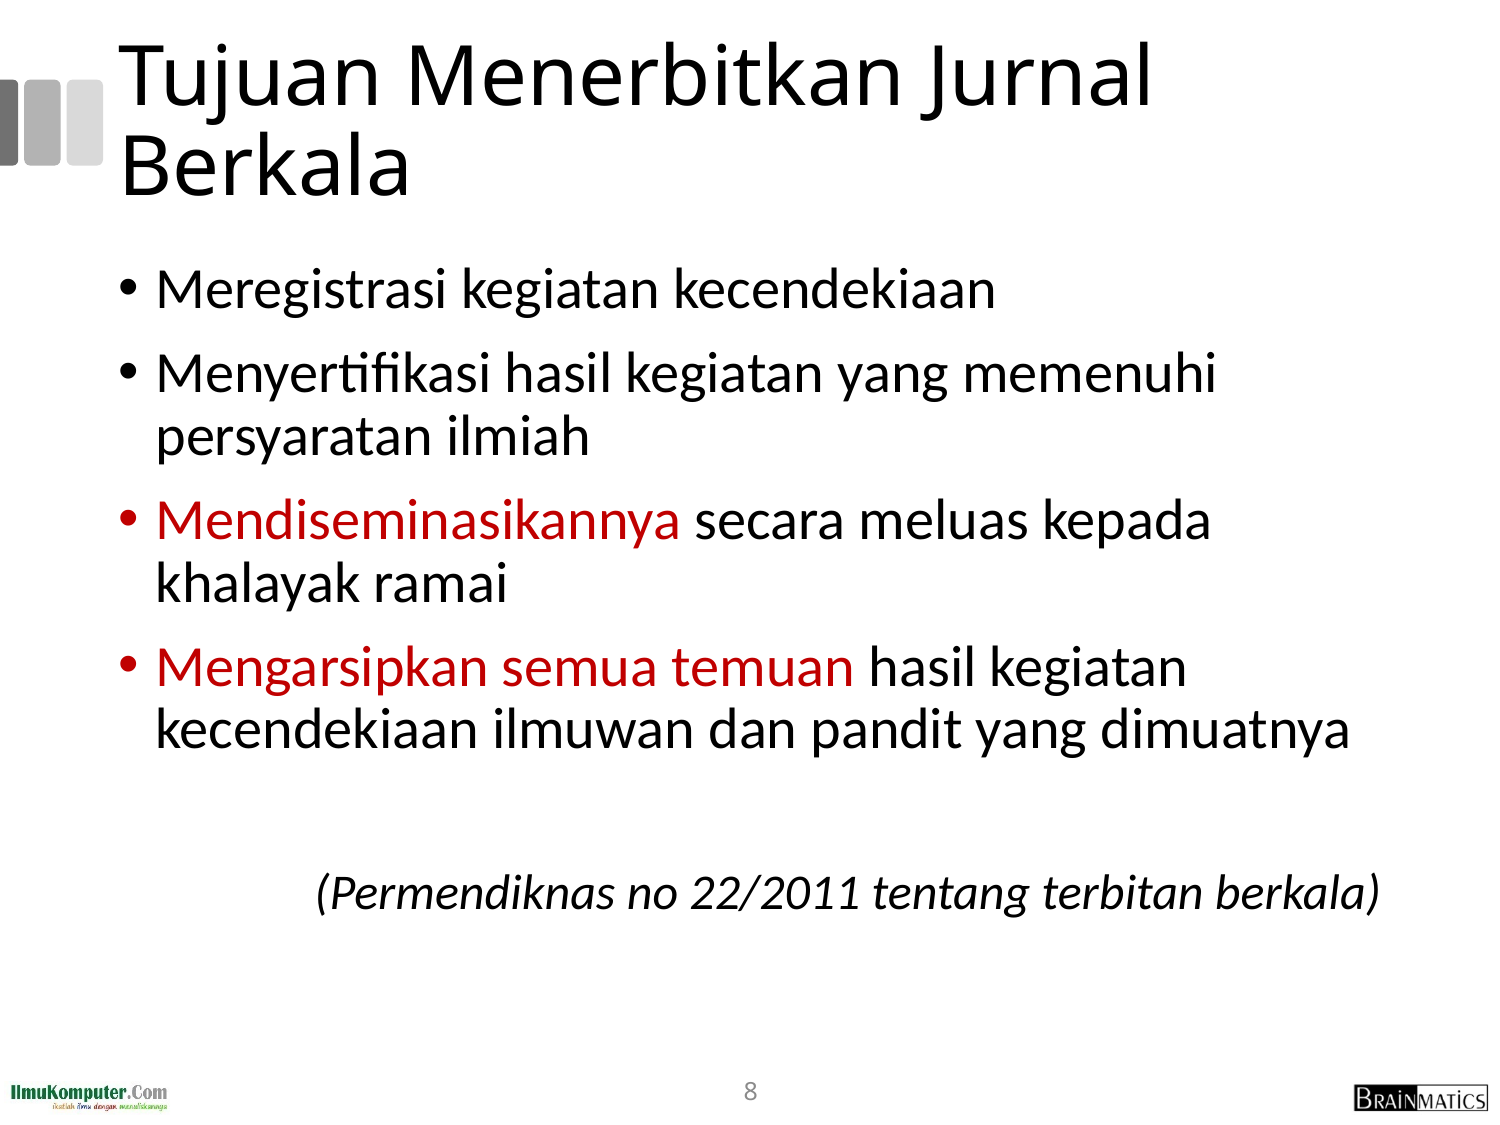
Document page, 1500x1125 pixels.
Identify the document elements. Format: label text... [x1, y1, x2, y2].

picture [1351, 1081, 1491, 1115]
list Meregistrasi kegiatan kecendekiaan Menyertifikasi hasil kegiatan yang memenuhi persyaratan ilmiah Mendiseminasikannya secara meluas kepada khalayak ramai Mengarsipkan semua temuan hasil kegiatan kecendekiaan ilmuwan dan pandit yang dimuatnya (Permendiknas no 22/2011 tentang terbitan berkala) [103, 250, 1397, 1013]
title Tujuan Menerbitkan Jurnal Berkala [103, 24, 1397, 222]
picture [4, 1081, 173, 1115]
slide_number 8 [582, 1062, 920, 1123]
